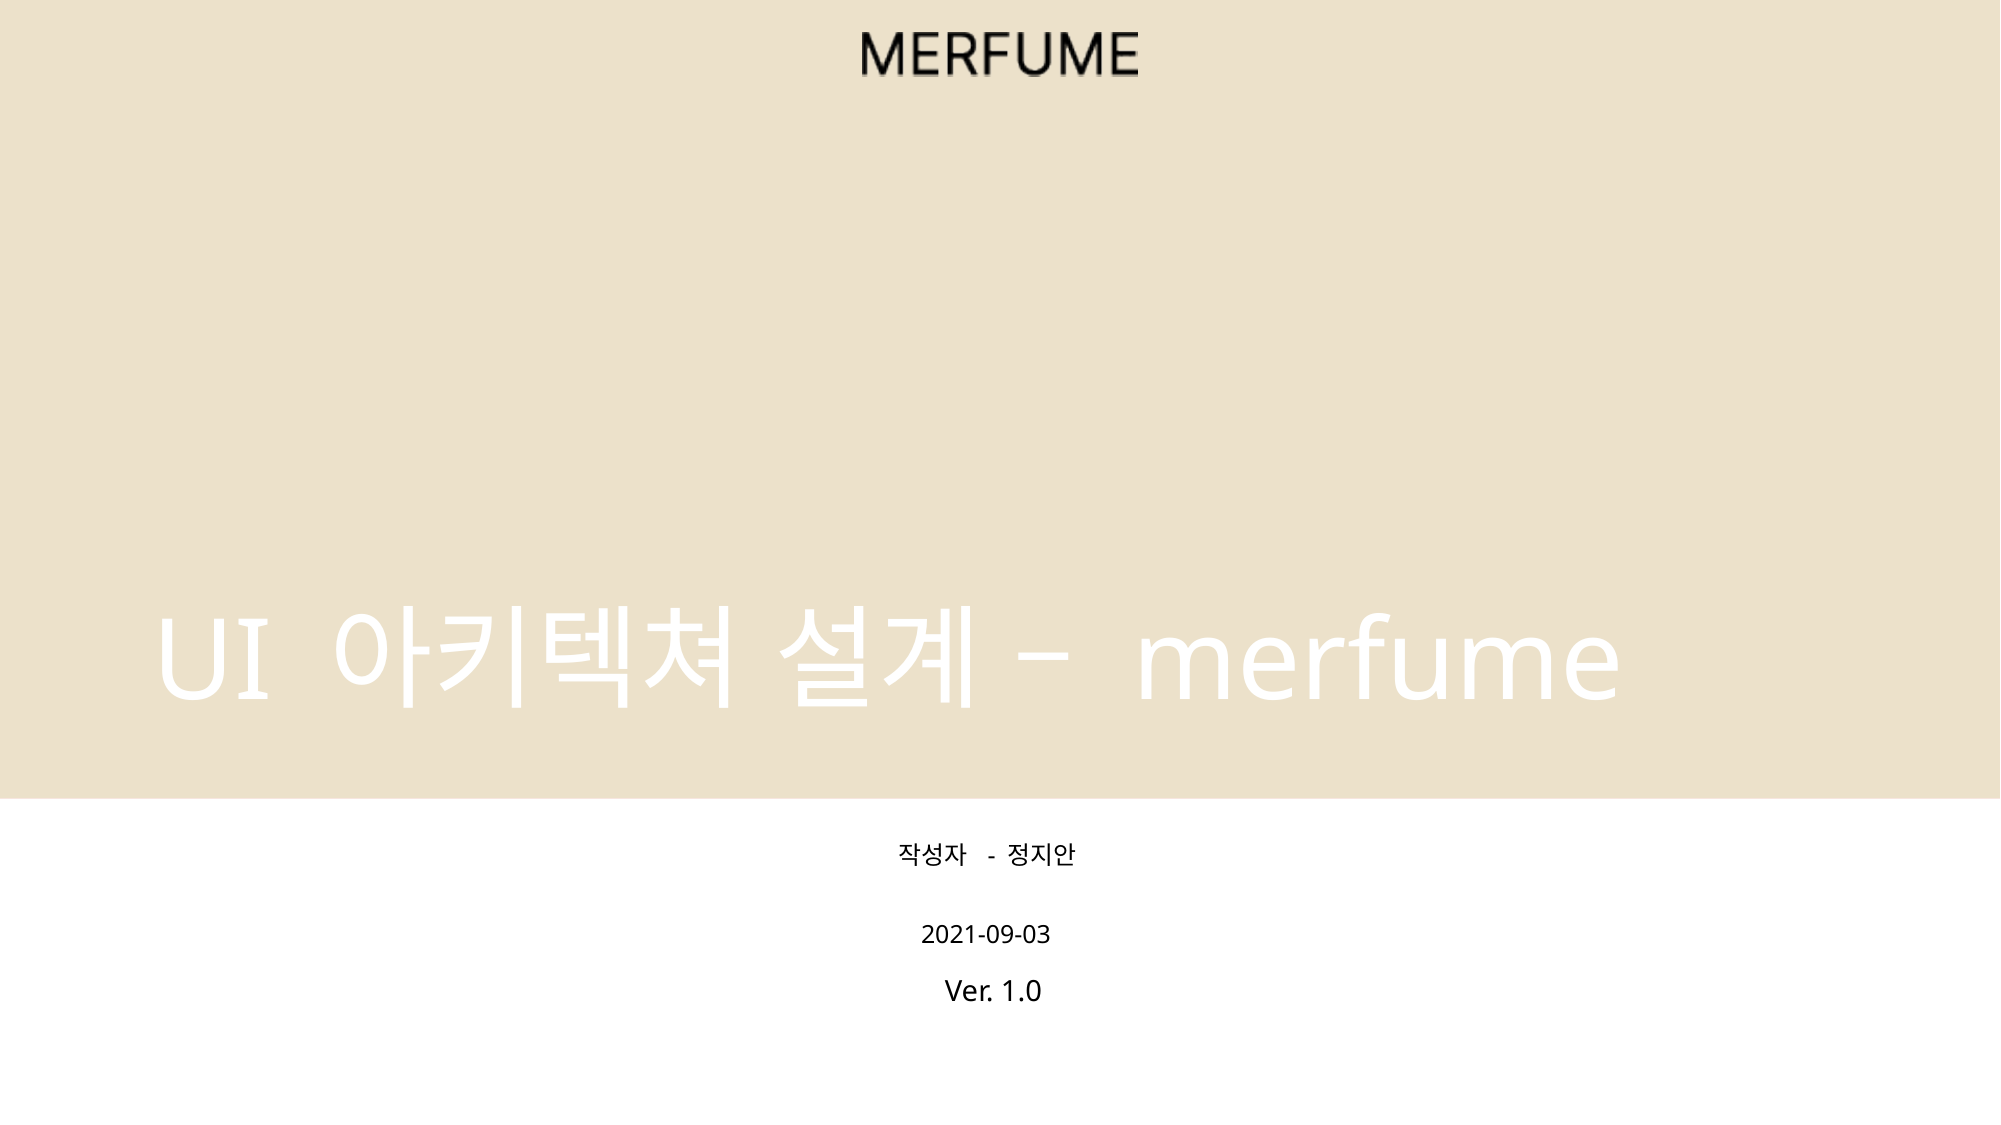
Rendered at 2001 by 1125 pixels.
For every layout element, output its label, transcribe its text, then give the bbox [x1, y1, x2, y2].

text_box Ver. 1.0 [929, 965, 1058, 1016]
text_box 2021-09-03 [906, 911, 1094, 956]
title UI 아키텍쳐 설계 – merfume [137, 338, 1863, 730]
text_box 작성자 - 정지안 [883, 832, 1117, 878]
picture [862, 32, 1138, 77]
